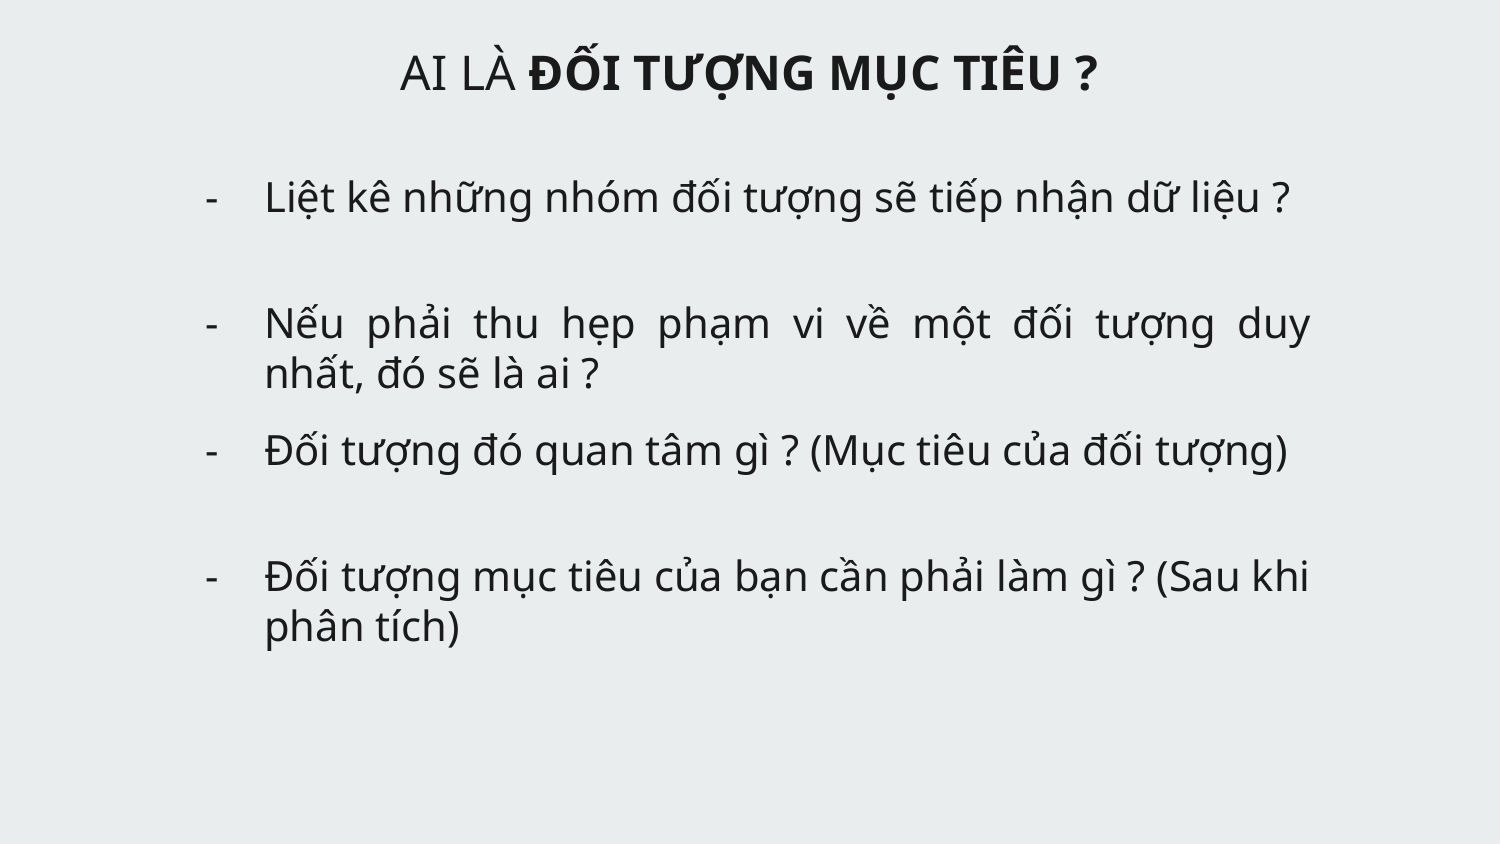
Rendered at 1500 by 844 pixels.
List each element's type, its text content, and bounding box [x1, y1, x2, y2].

text_box AI LÀ ĐỐI TƯỢNG MỤC TIÊU ? [174, 27, 1326, 116]
text_box Nếu phải thu hẹp phạm vi về một đối tượng duy nhất, đó sẽ là ai ? [174, 282, 1326, 408]
text_box Liệt kê những nhóm đối tượng sẽ tiếp nhận dữ liệu ? [174, 155, 1326, 236]
text_box Đối tượng đó quan tâm gì ? (Mục tiêu của đối tượng) [174, 408, 1326, 489]
text_box Đối tượng mục tiêu của bạn cần phải làm gì ? (Sau khi phân tích) [174, 535, 1326, 666]
